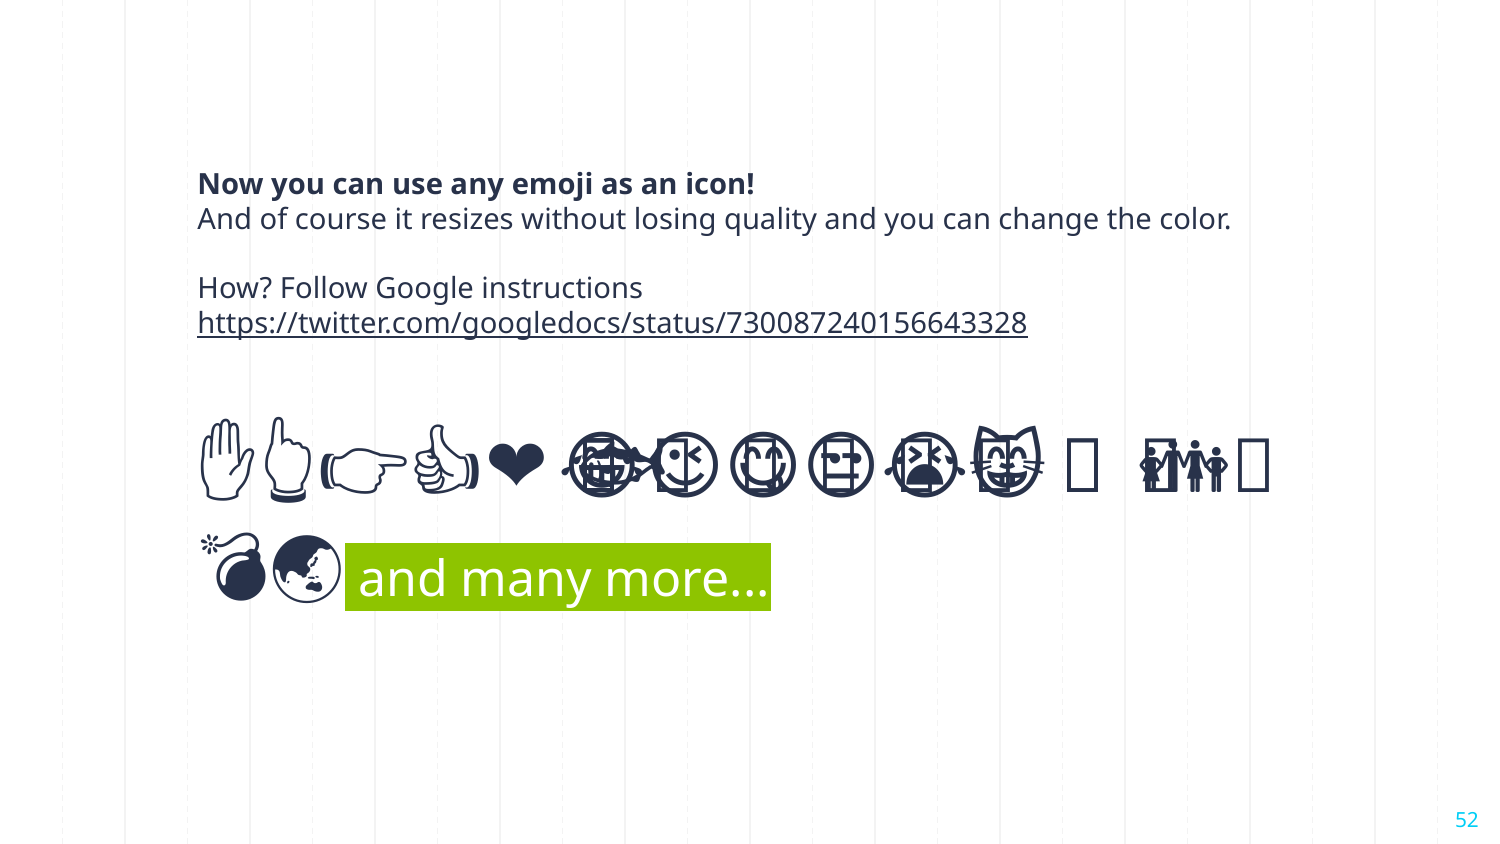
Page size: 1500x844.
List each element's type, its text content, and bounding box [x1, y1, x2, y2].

slide_number 52 [1403, 791, 1494, 844]
text_box ✋👆👉👍👤👦👧👨👩👪💃🏃💑❤😂😉😋😒😭👶😸🐟🍒🍔💣📌📖🔨🎃🎈🎨🏈🏰🌏🔌🔑 and many more... [182, 389, 1385, 812]
text_box Now you can use any emoji as an icon! And of course it resizes without losing quality and you can change the color. How? Follow Google instructions https://twitter.com/googledocs/status/730087240156643328 [182, 149, 1278, 377]
